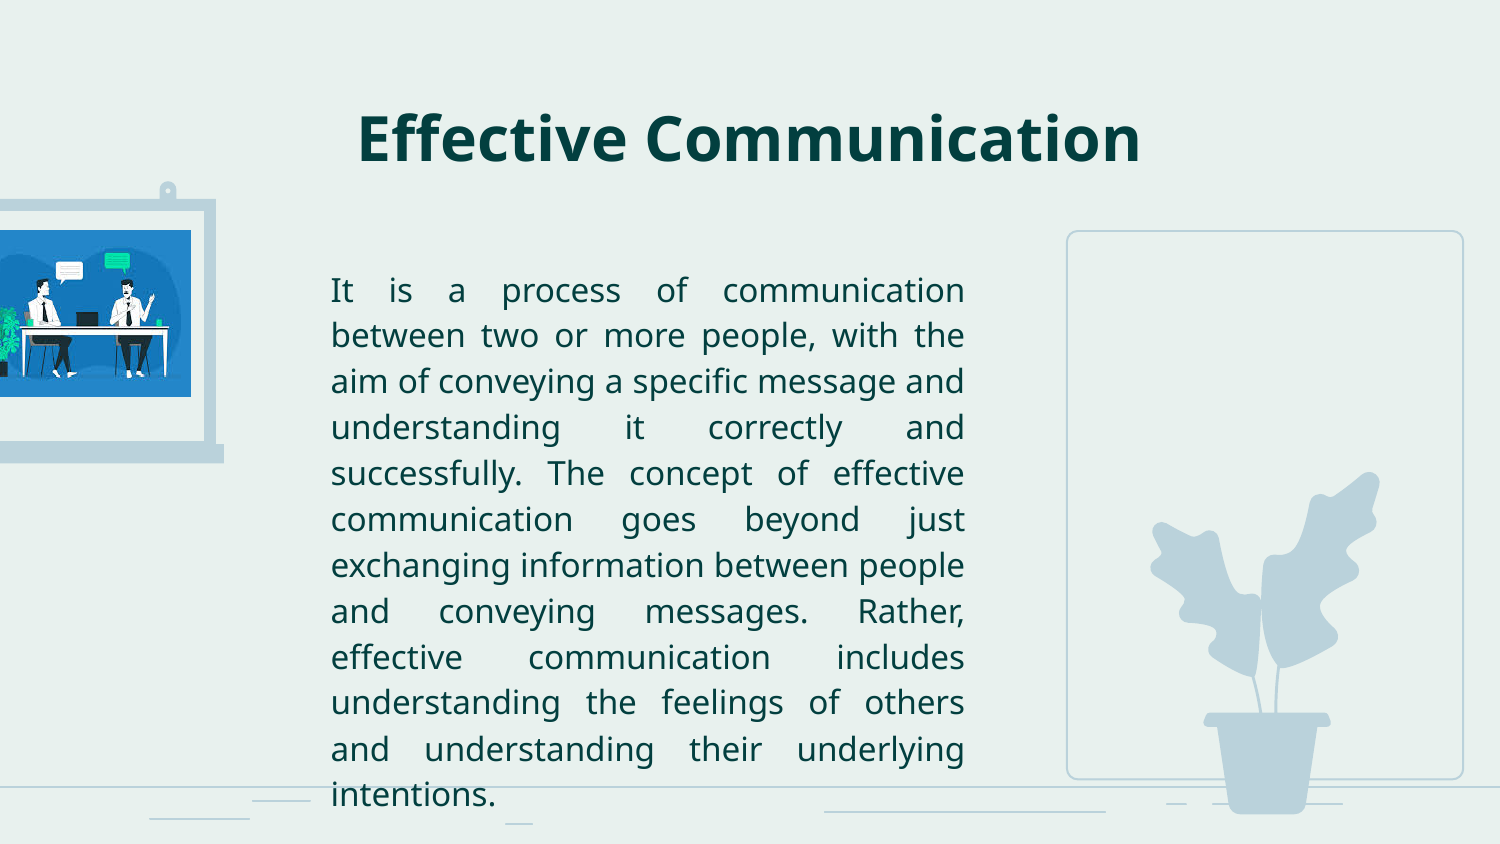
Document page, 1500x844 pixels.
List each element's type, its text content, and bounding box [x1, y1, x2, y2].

title Effective Communication [118, 72, 1382, 167]
text_box [1150, 471, 1380, 779]
text_box [1225, 780, 1310, 815]
picture [0, 230, 192, 397]
subtitle It is a process of communication between two or more people, with the aim of conveying a specific message and understanding it correctly and successfully. The concept of effective communication goes beyond just exchanging information between people and conveying messages. Rather, effective communication includes understanding the feelings of others and understanding their underlying intentions. [315, 247, 982, 726]
